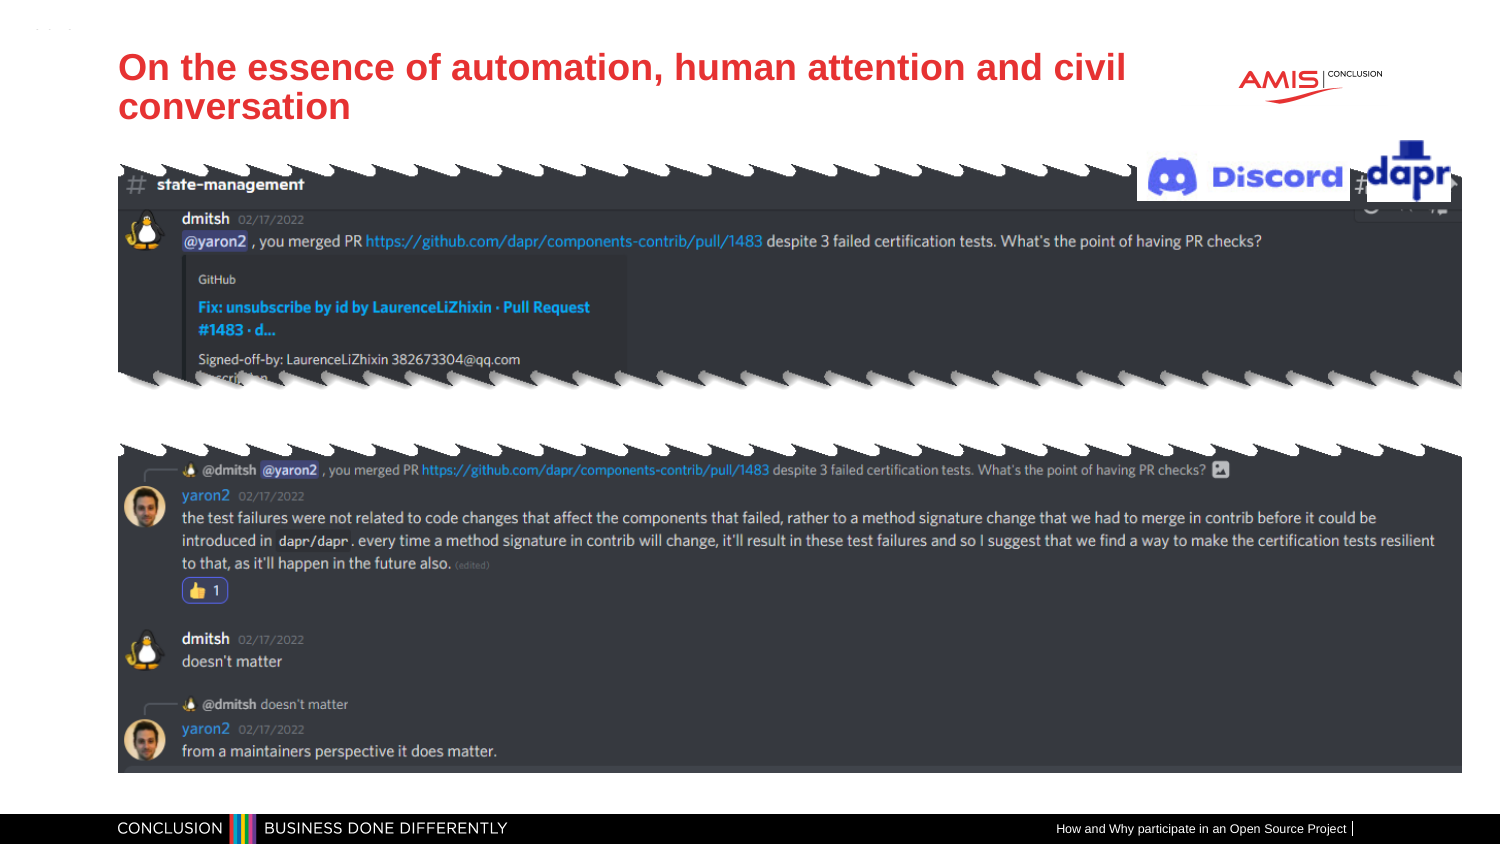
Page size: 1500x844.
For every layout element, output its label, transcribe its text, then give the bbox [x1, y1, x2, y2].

picture [239, 814, 1500, 844]
footer How and Why participate in an Open Source Project [814, 820, 1347, 839]
title On the essence of automation, human attention and civil conversation [118, 47, 1205, 130]
picture [0, 814, 236, 844]
picture [1205, 59, 1388, 106]
picture [1367, 140, 1451, 202]
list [118, 163, 1462, 773]
picture [1137, 141, 1350, 201]
